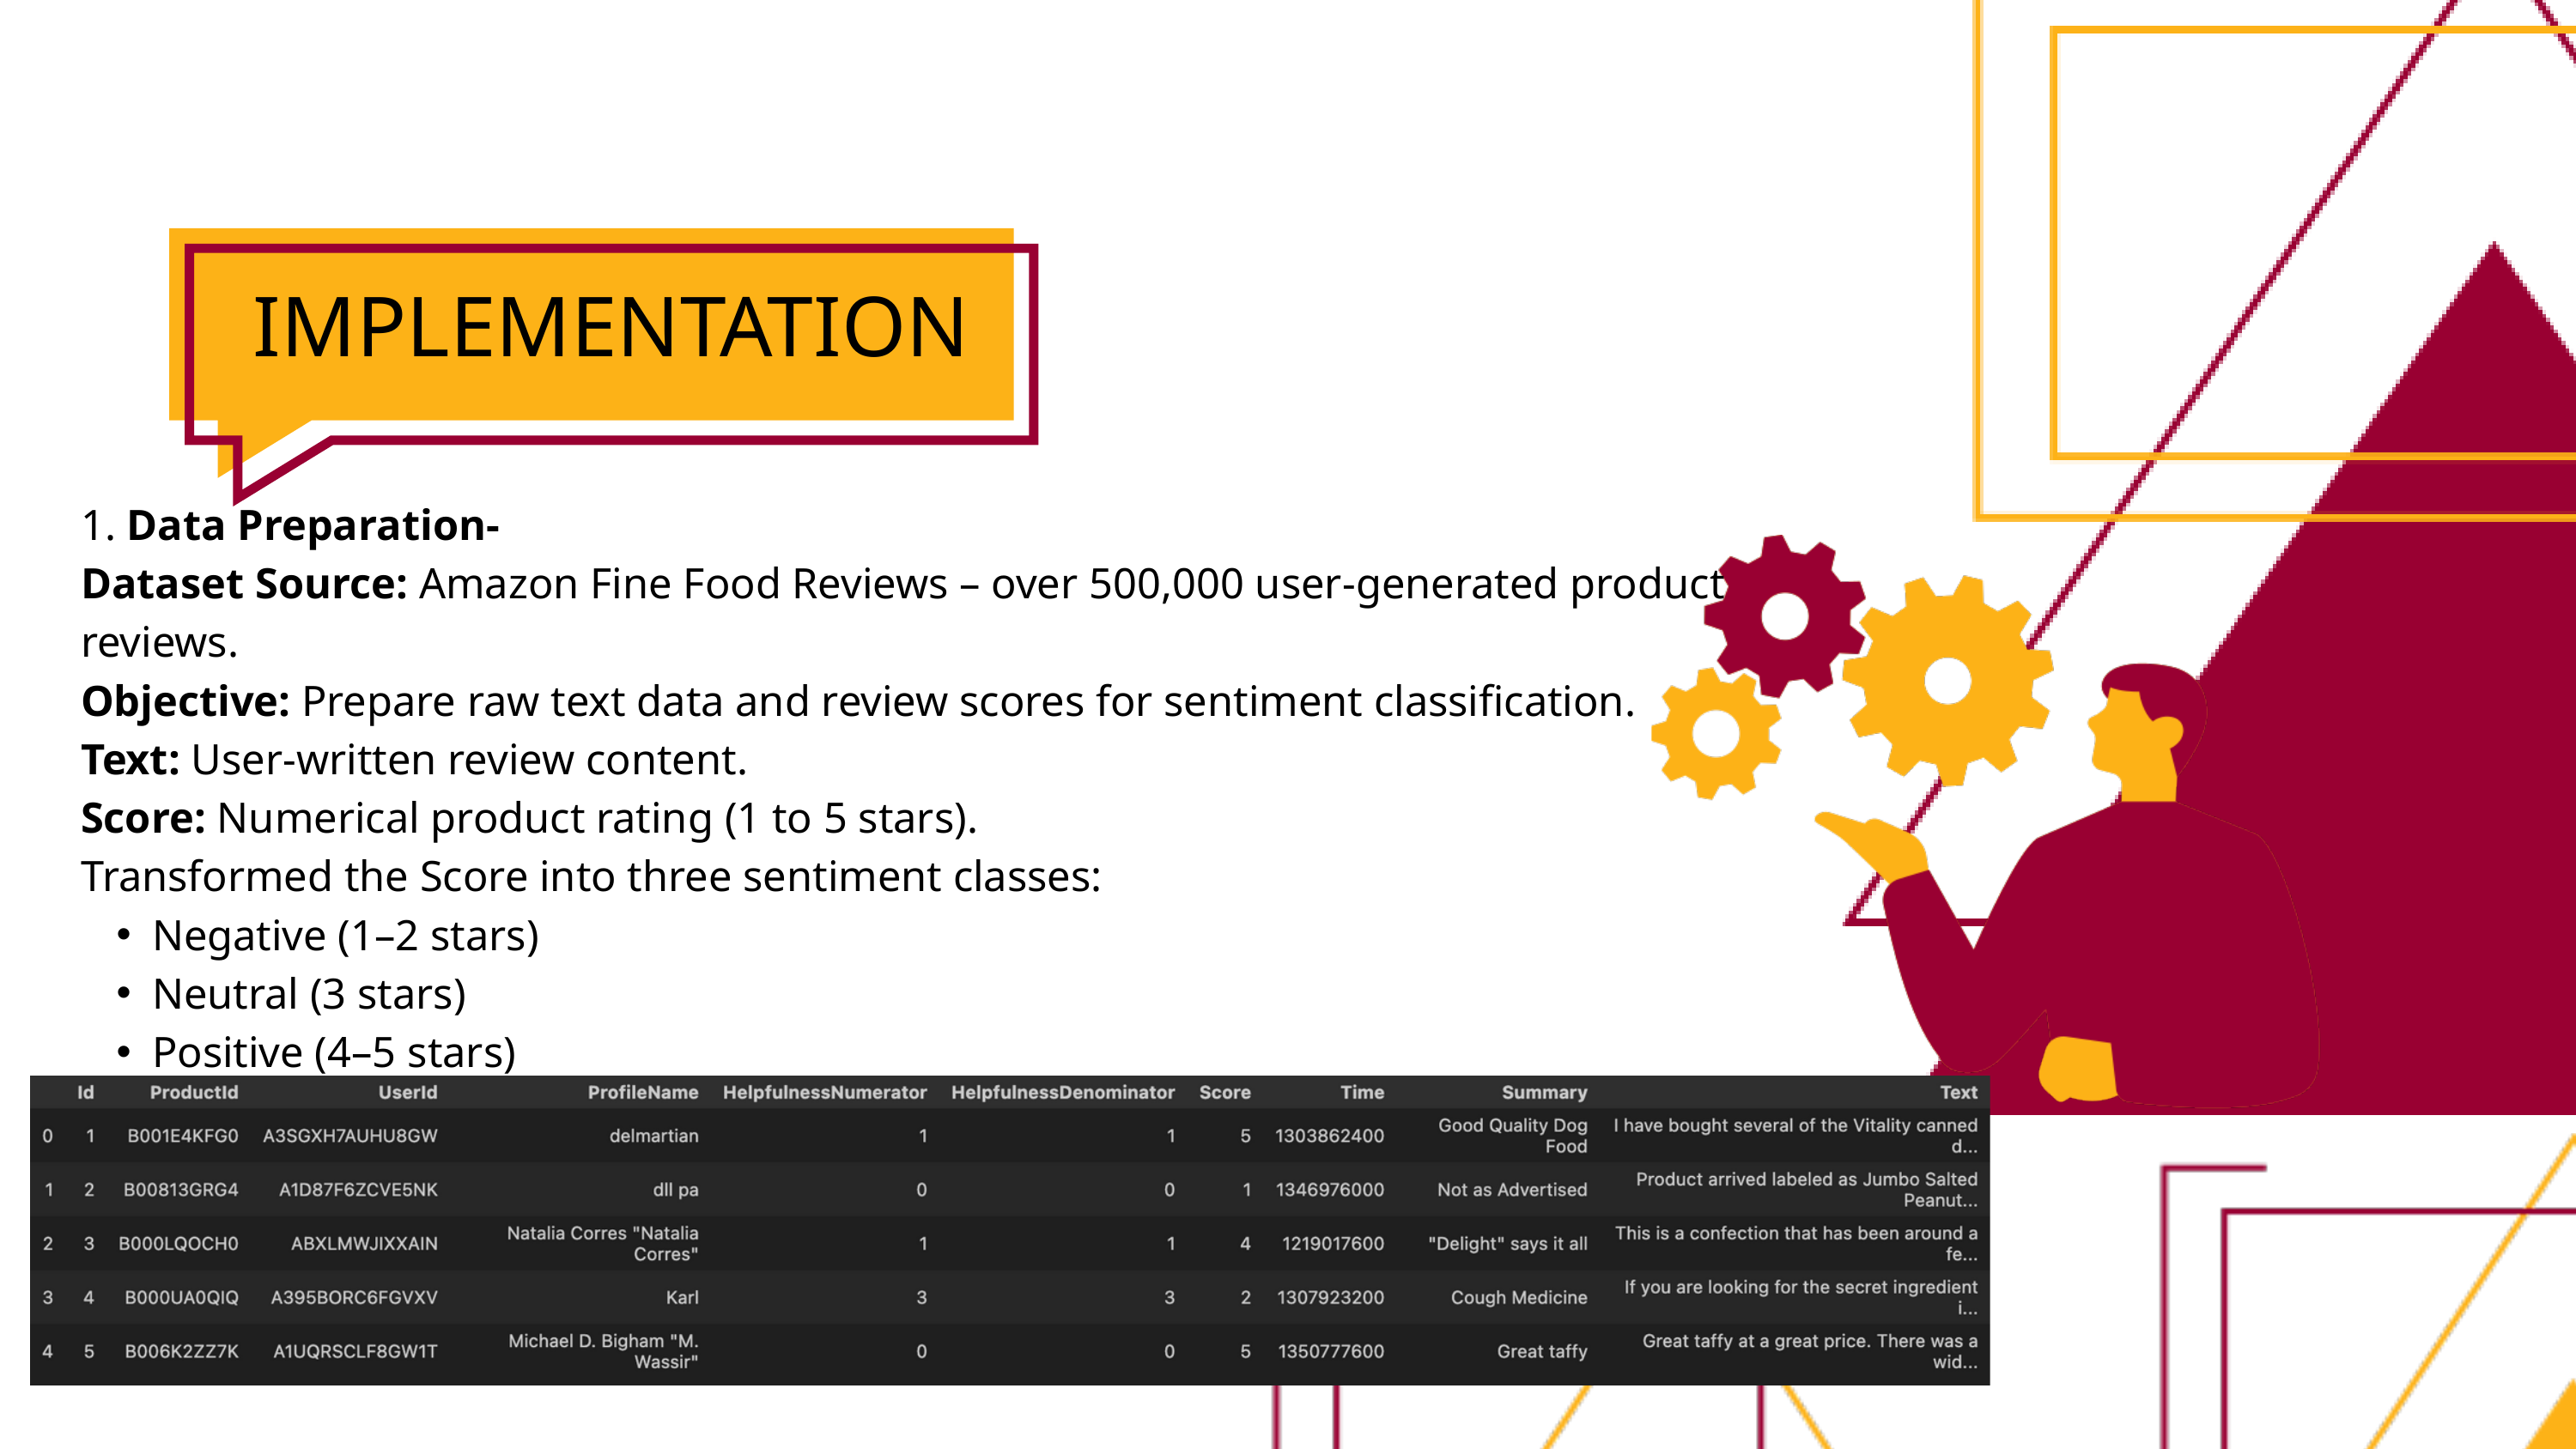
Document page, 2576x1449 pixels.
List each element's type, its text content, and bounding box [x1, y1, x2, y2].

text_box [189, 247, 1035, 499]
text_box [1842, 0, 2576, 1115]
text_box [1170, 1230, 2207, 1449]
text_box [2057, 1133, 2576, 1449]
text_box [30, 1076, 1990, 1385]
text_box [1780, 535, 2330, 1115]
text_box 1. Data Preparation- Dataset Source: Amazon Fine Food Reviews – over 500,000 user-generated product reviews. Objective: Prepare raw text data and review scores for sentiment classification. Text: User-written review content. Score: Numerical product rating (1 to 5 stars). Transformed the Score into three sentiment classes: Negative (1–2 stars) Neutral (3 stars) Positive (4–5 stars) [81, 489, 1780, 1076]
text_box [168, 227, 1014, 479]
